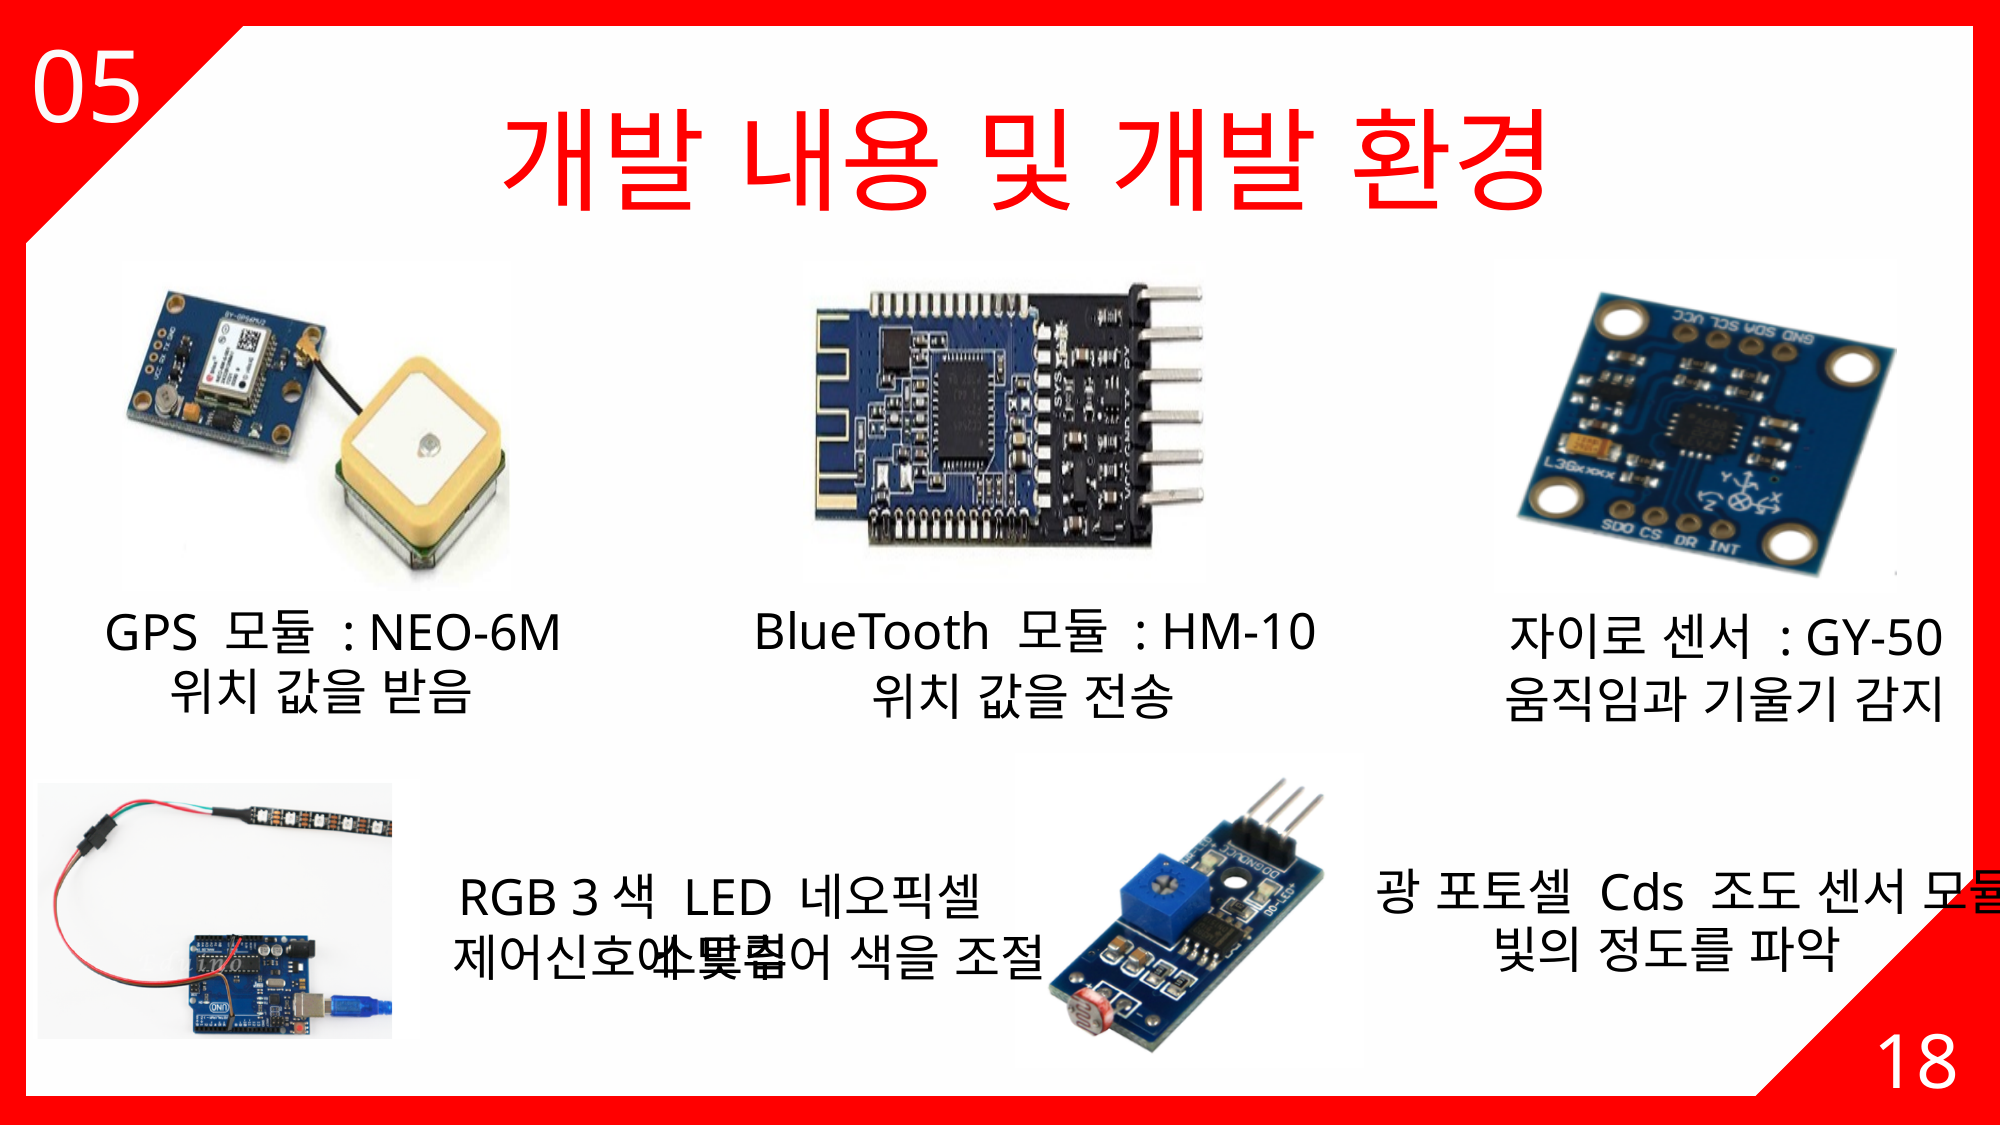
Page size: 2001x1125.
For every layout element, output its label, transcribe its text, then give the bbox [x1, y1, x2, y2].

slide_number 18 [1524, 1035, 1975, 1096]
text_box 빛의 정도를 파악 [1477, 910, 2000, 986]
text_box GPS 모듈 : NEO-6M [90, 593, 572, 668]
text_box [10, 10, 1988, 1112]
text_box 05 [15, 14, 160, 150]
text_box 광 포토셀 Cds 조도 센서 모듈 [1364, 853, 2000, 928]
picture [32, 779, 420, 1039]
text_box 자이로 센서 : GY-50 [1498, 598, 2000, 660]
text_box 움직임과 기울기 감지 [1489, 660, 2000, 736]
text_box 제어신호에 맞추어 색을 조절 [437, 919, 1015, 995]
picture [1015, 753, 1364, 1068]
text_box 개발 내용 및 개발 환경 [484, 82, 1572, 233]
text_box 위치 값을 전송 [727, 657, 1319, 733]
picture [1494, 259, 1897, 594]
text_box [0, 0, 271, 271]
picture [122, 261, 511, 591]
text_box [1725, 986, 2000, 1125]
text_box 위치 값을 받음 [154, 653, 727, 729]
text_box RGB 3색 LED 네오픽셀 스트립 [420, 858, 1015, 994]
text_box BlueTooth 모듈 : HM-10 [572, 592, 1498, 667]
picture [803, 261, 1206, 584]
